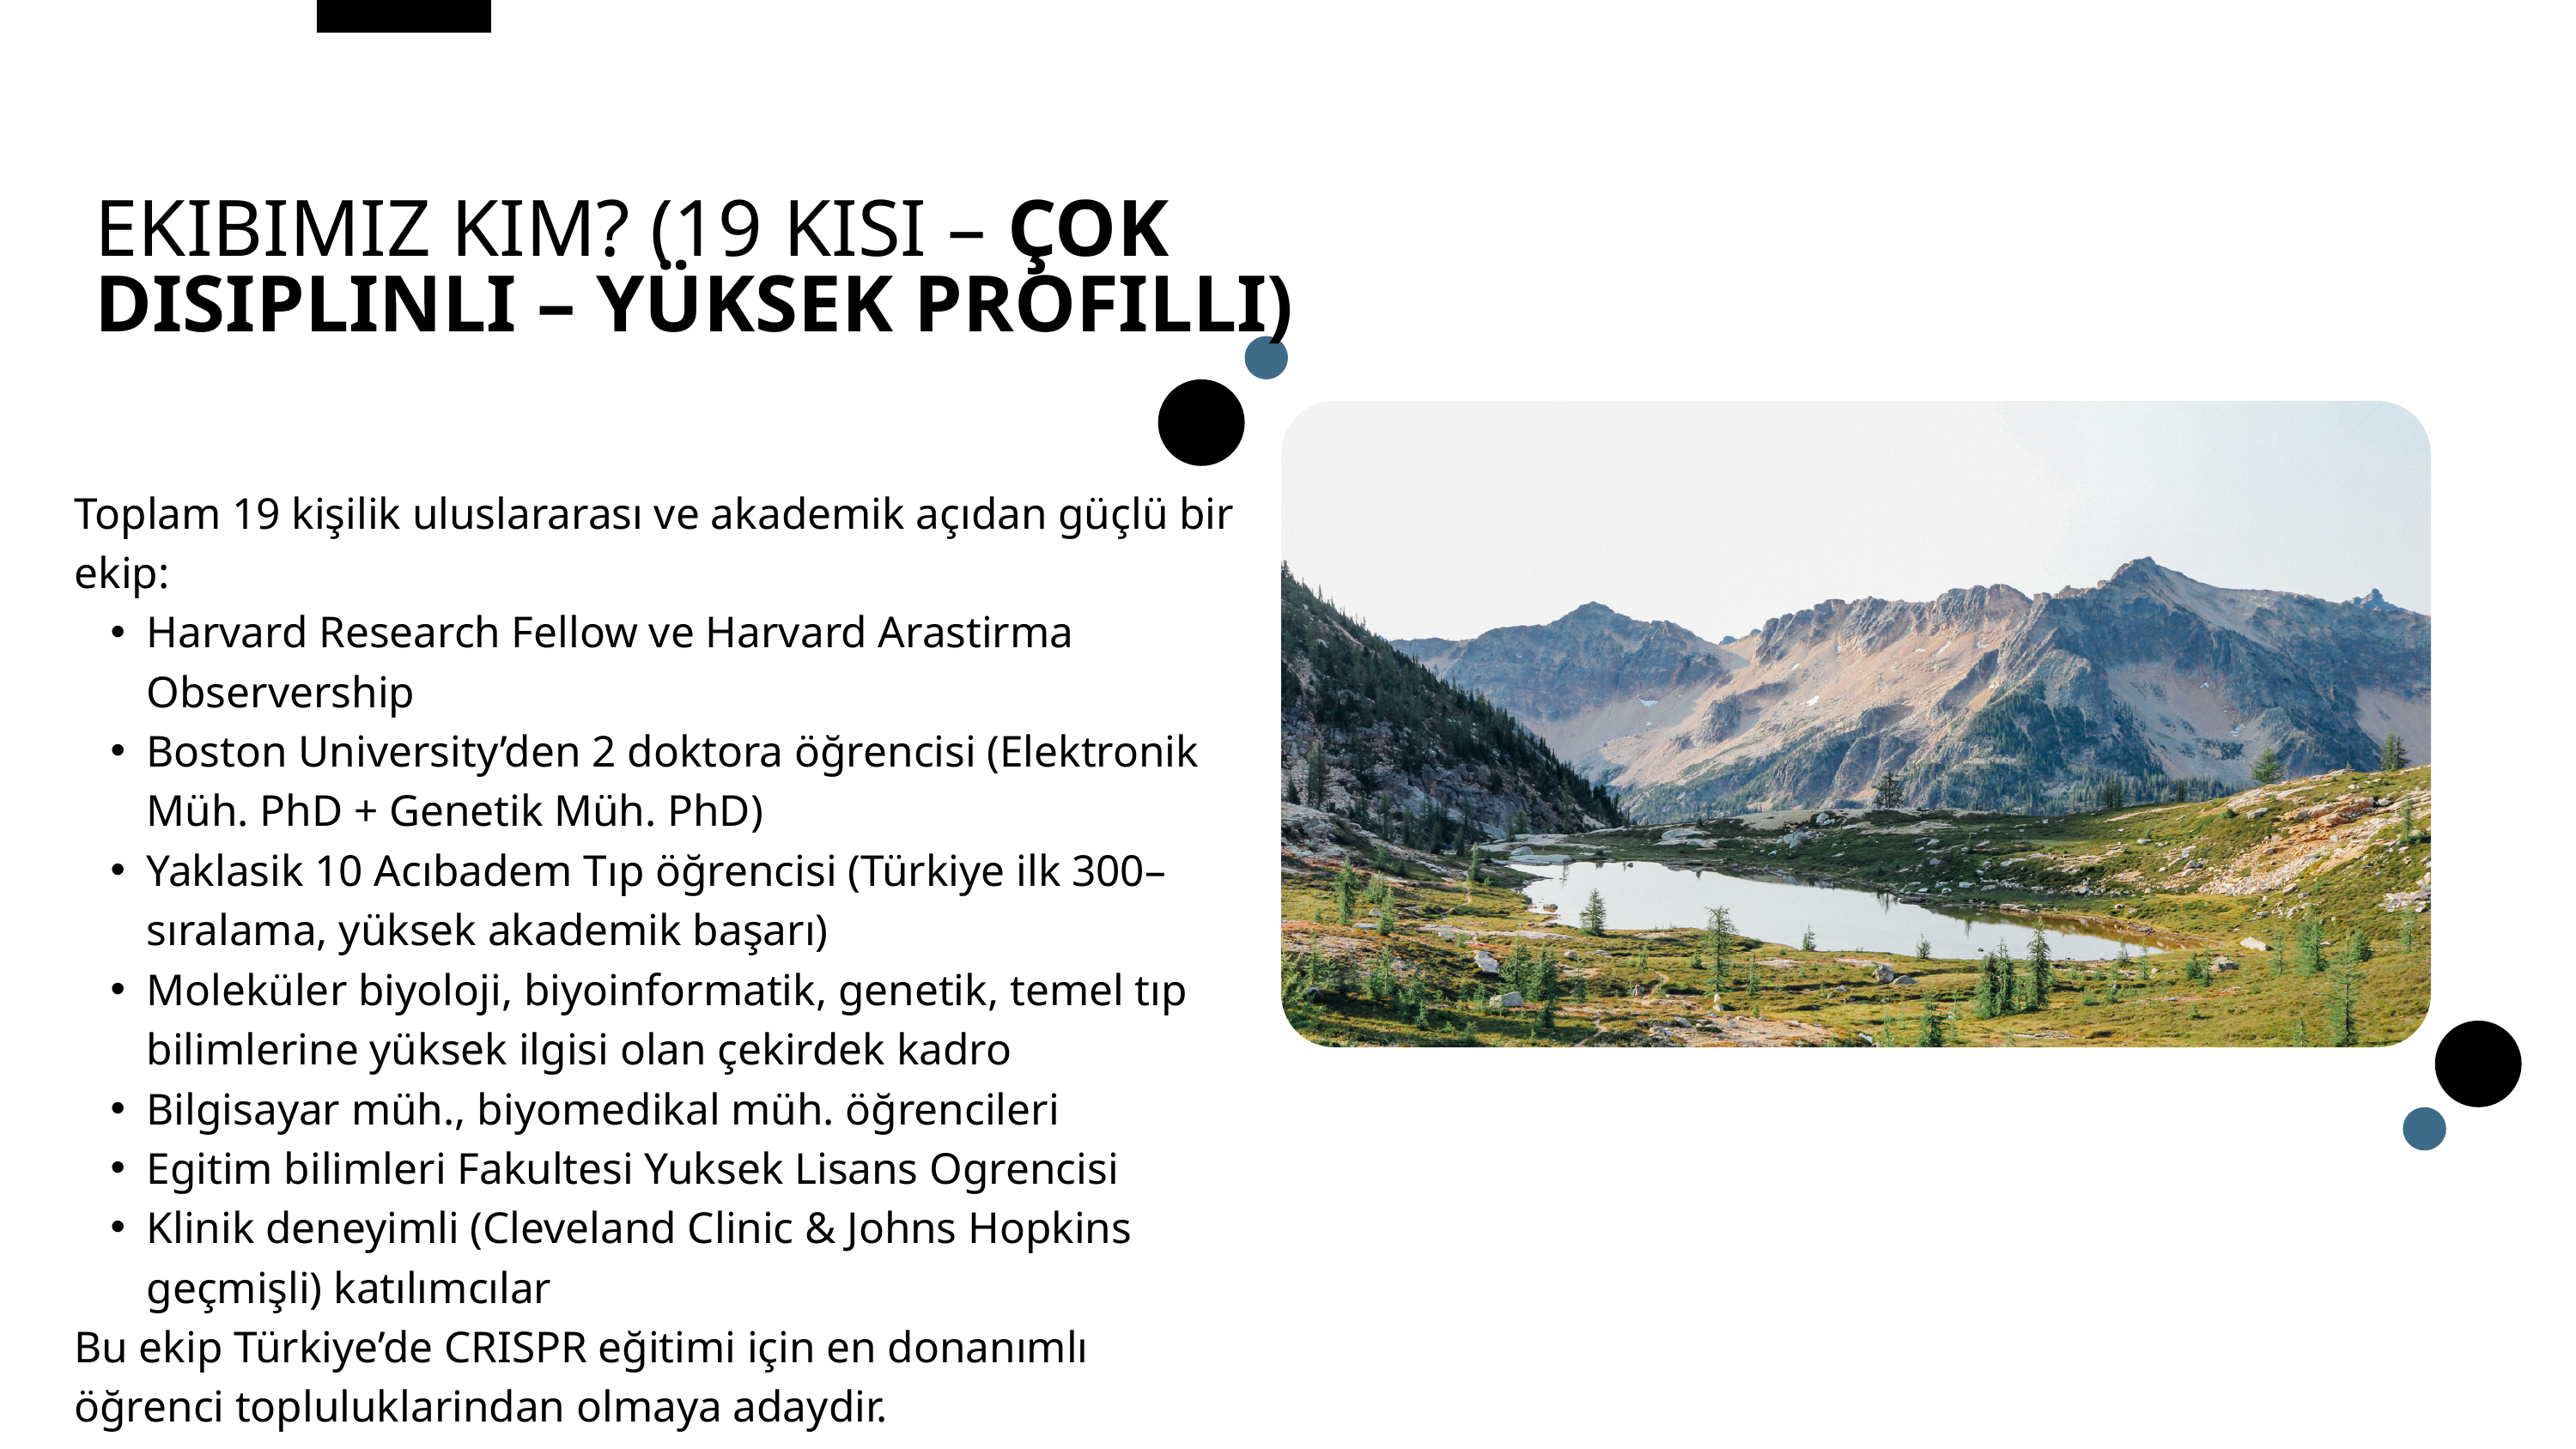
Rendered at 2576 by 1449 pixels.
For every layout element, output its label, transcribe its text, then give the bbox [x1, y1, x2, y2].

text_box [1280, 400, 2432, 1048]
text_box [1244, 336, 1289, 380]
text_box Toplam 19 kişilik uluslararası ve akademik açıdan güçlü bir ekip: Harvard Research Fellow ve Harvard Arastirma Observership Boston University’den 2 doktora öğrencisi (Elektronik Müh. PhD + Genetik Müh. PhD) Yaklasik 10 Acıbadem Tıp öğrencisi (Türkiye ilk 300–sıralama, yüksek akademik başarı) Moleküler biyoloji, biyoinformatik, genetik, temel tıp bilimlerine yüksek ilgisi olan çekirdek kadro Bilgisayar müh., biyomedikal müh. öğrencileri Egitim bilimleri Fakultesi Yuksek Lisans Ogrencisi Klinik deneyimli (Cleveland Clinic & Johns Hopkins geçmişli) katılımcılar Bu ekip Türkiye’de CRISPR eğitimi için en donanımlı öğrenci topluluklarindan olmaya adaydir. [74, 418, 1245, 1449]
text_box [317, 0, 492, 33]
text_box EKIBIMIZ KIM? (19 KISI – ÇOK DISIPLINLI – YÜKSEK PROFILLI) [94, 197, 1341, 348]
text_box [1157, 379, 1245, 466]
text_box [2434, 1020, 2522, 1108]
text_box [2403, 1106, 2447, 1151]
